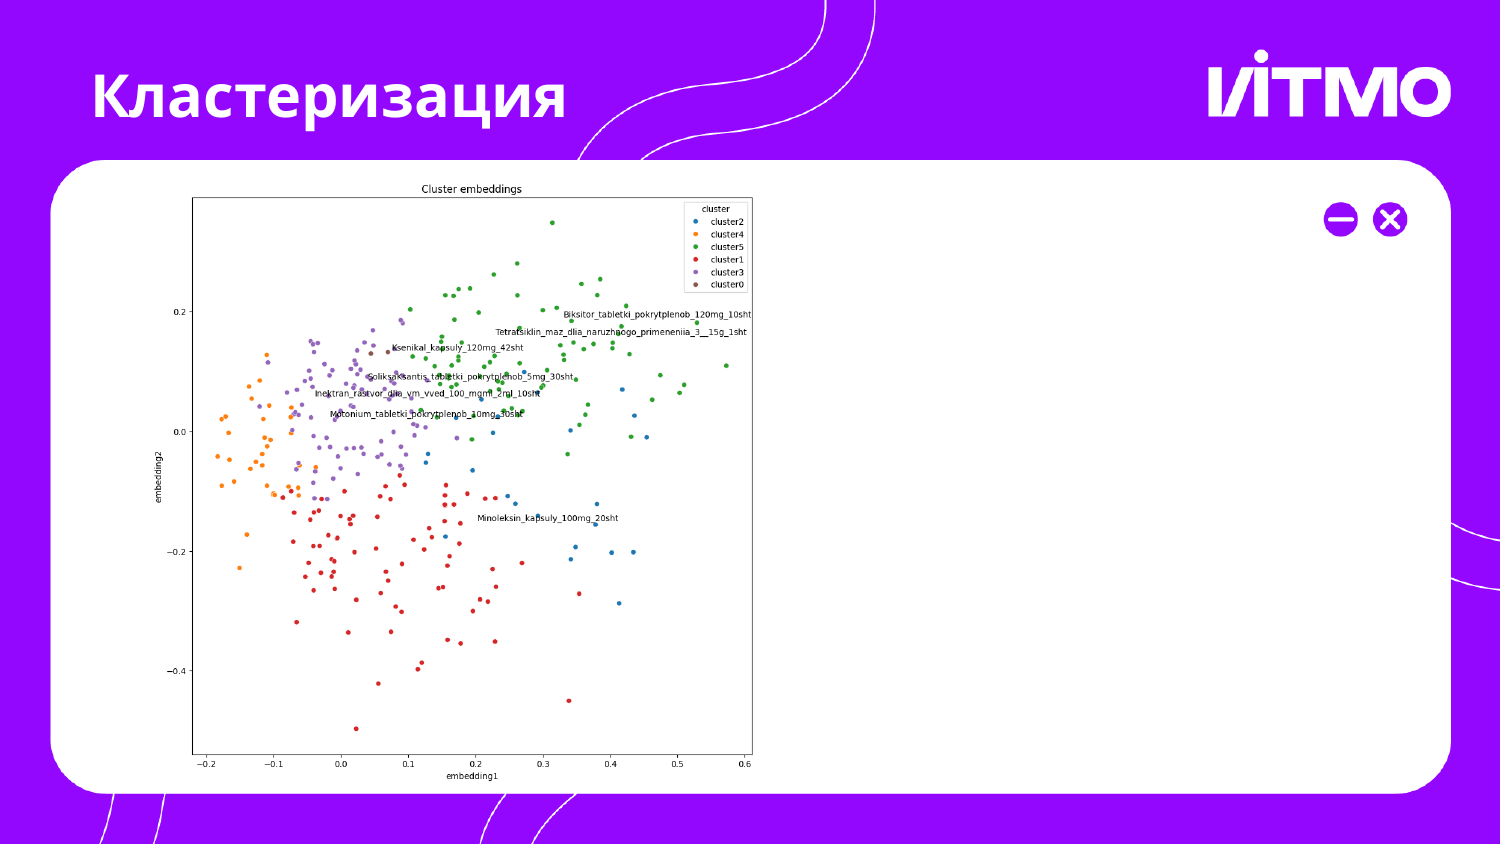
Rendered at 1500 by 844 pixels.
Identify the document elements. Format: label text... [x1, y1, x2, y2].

picture [0, 0, 1500, 844]
title Кластеризация [75, 50, 1195, 137]
